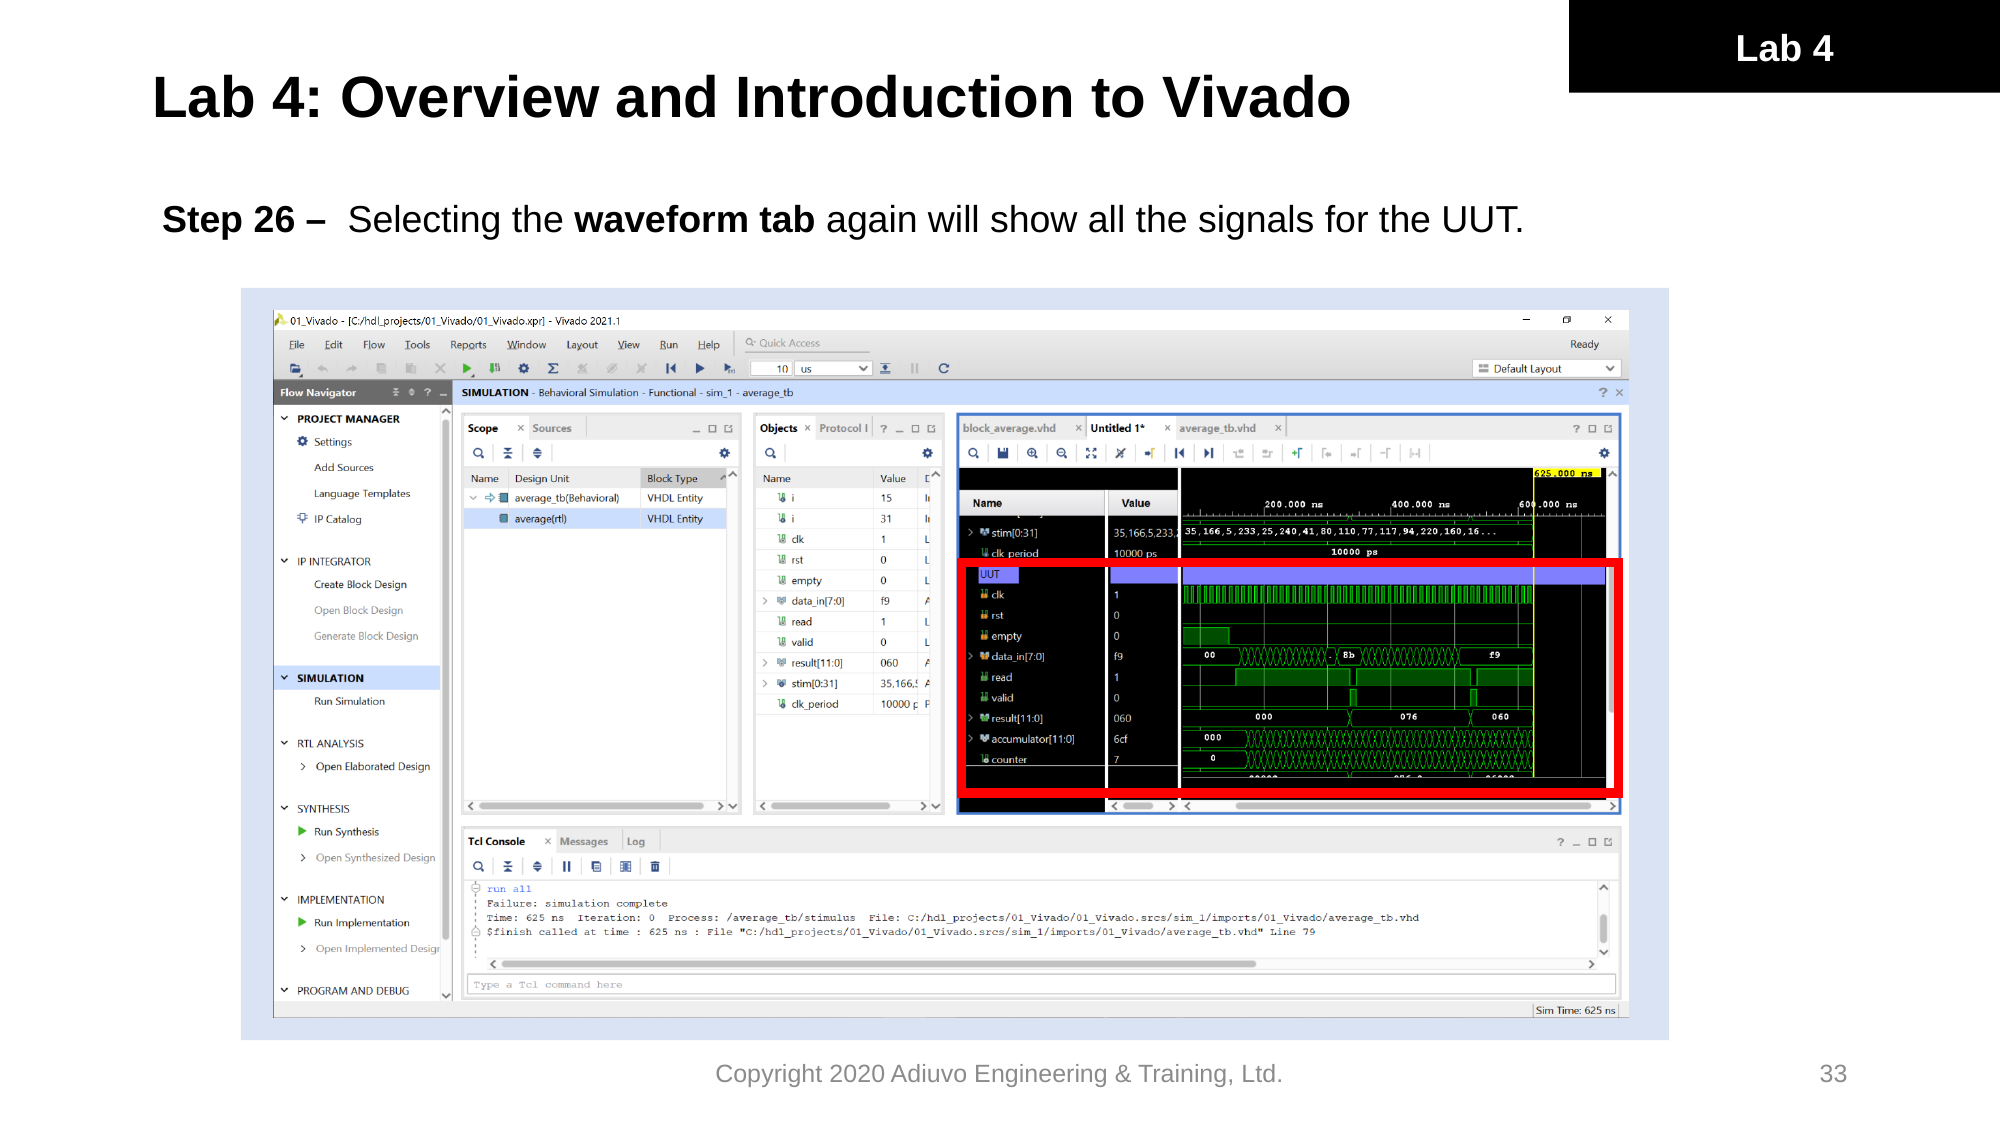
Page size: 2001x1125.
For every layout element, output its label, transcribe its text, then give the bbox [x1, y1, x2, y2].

picture [273, 310, 1629, 1018]
slide_number 33 [1412, 1042, 1863, 1103]
text_box Step 26 – Selecting the waveform tab again will show all the signals for the UUT. [147, 187, 1873, 248]
footer Copyright 2020 Adiuvo Engineering & Training, Ltd. [662, 1042, 1338, 1103]
title Lab 4: Overview and Introduction to Vivado [137, 59, 1863, 153]
text_box Lab 4 [1568, 0, 2000, 94]
text_box [240, 287, 1670, 1041]
